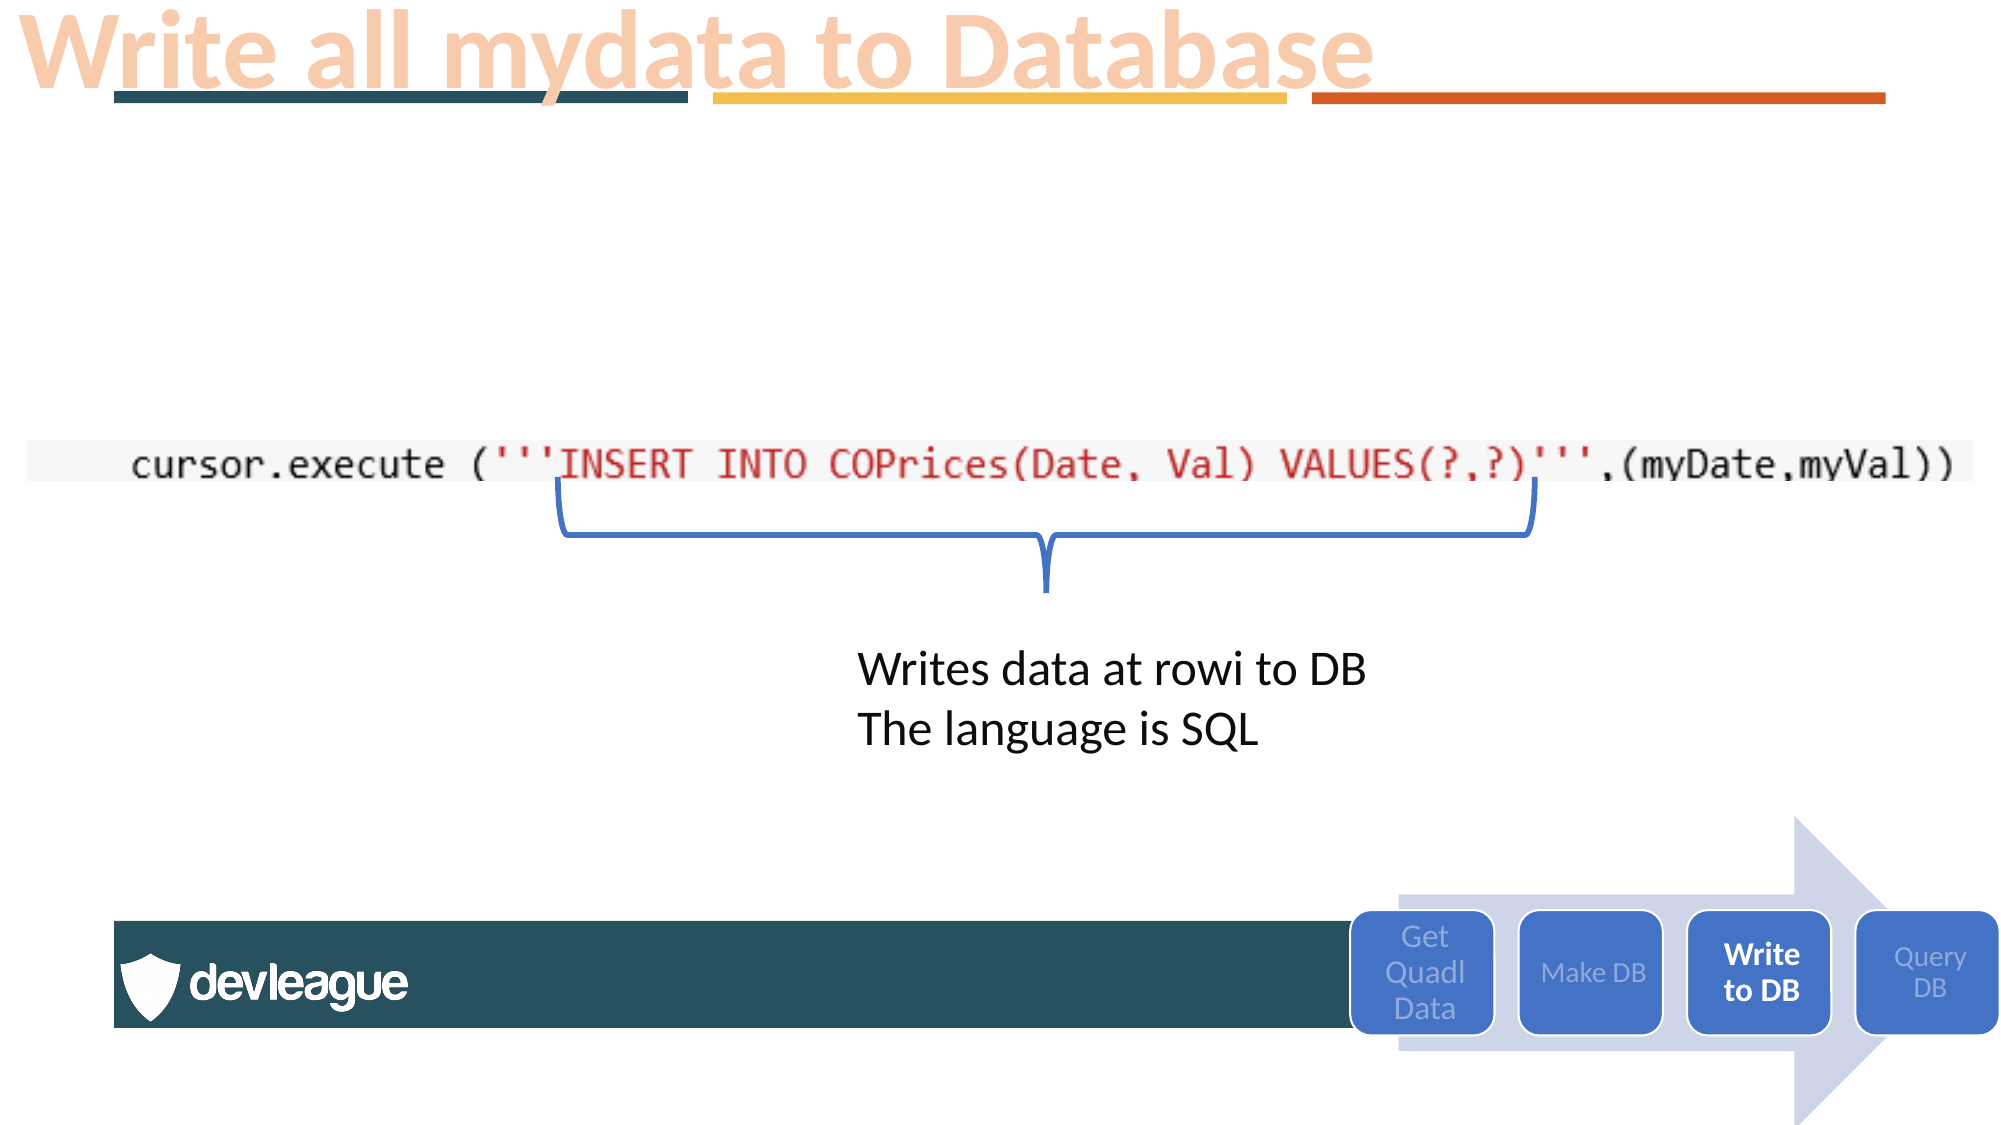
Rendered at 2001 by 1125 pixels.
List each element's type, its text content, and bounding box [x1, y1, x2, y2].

text_box Writes data at rowi to DB The language is SQL [842, 628, 1732, 763]
text_box Write all mydata to Database [0, 0, 1396, 118]
text_box [1396, 91, 1887, 105]
text_box [113, 920, 1349, 1029]
text_box [557, 481, 1536, 594]
picture [120, 953, 412, 1022]
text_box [1349, 815, 2000, 1125]
picture [26, 440, 1974, 481]
